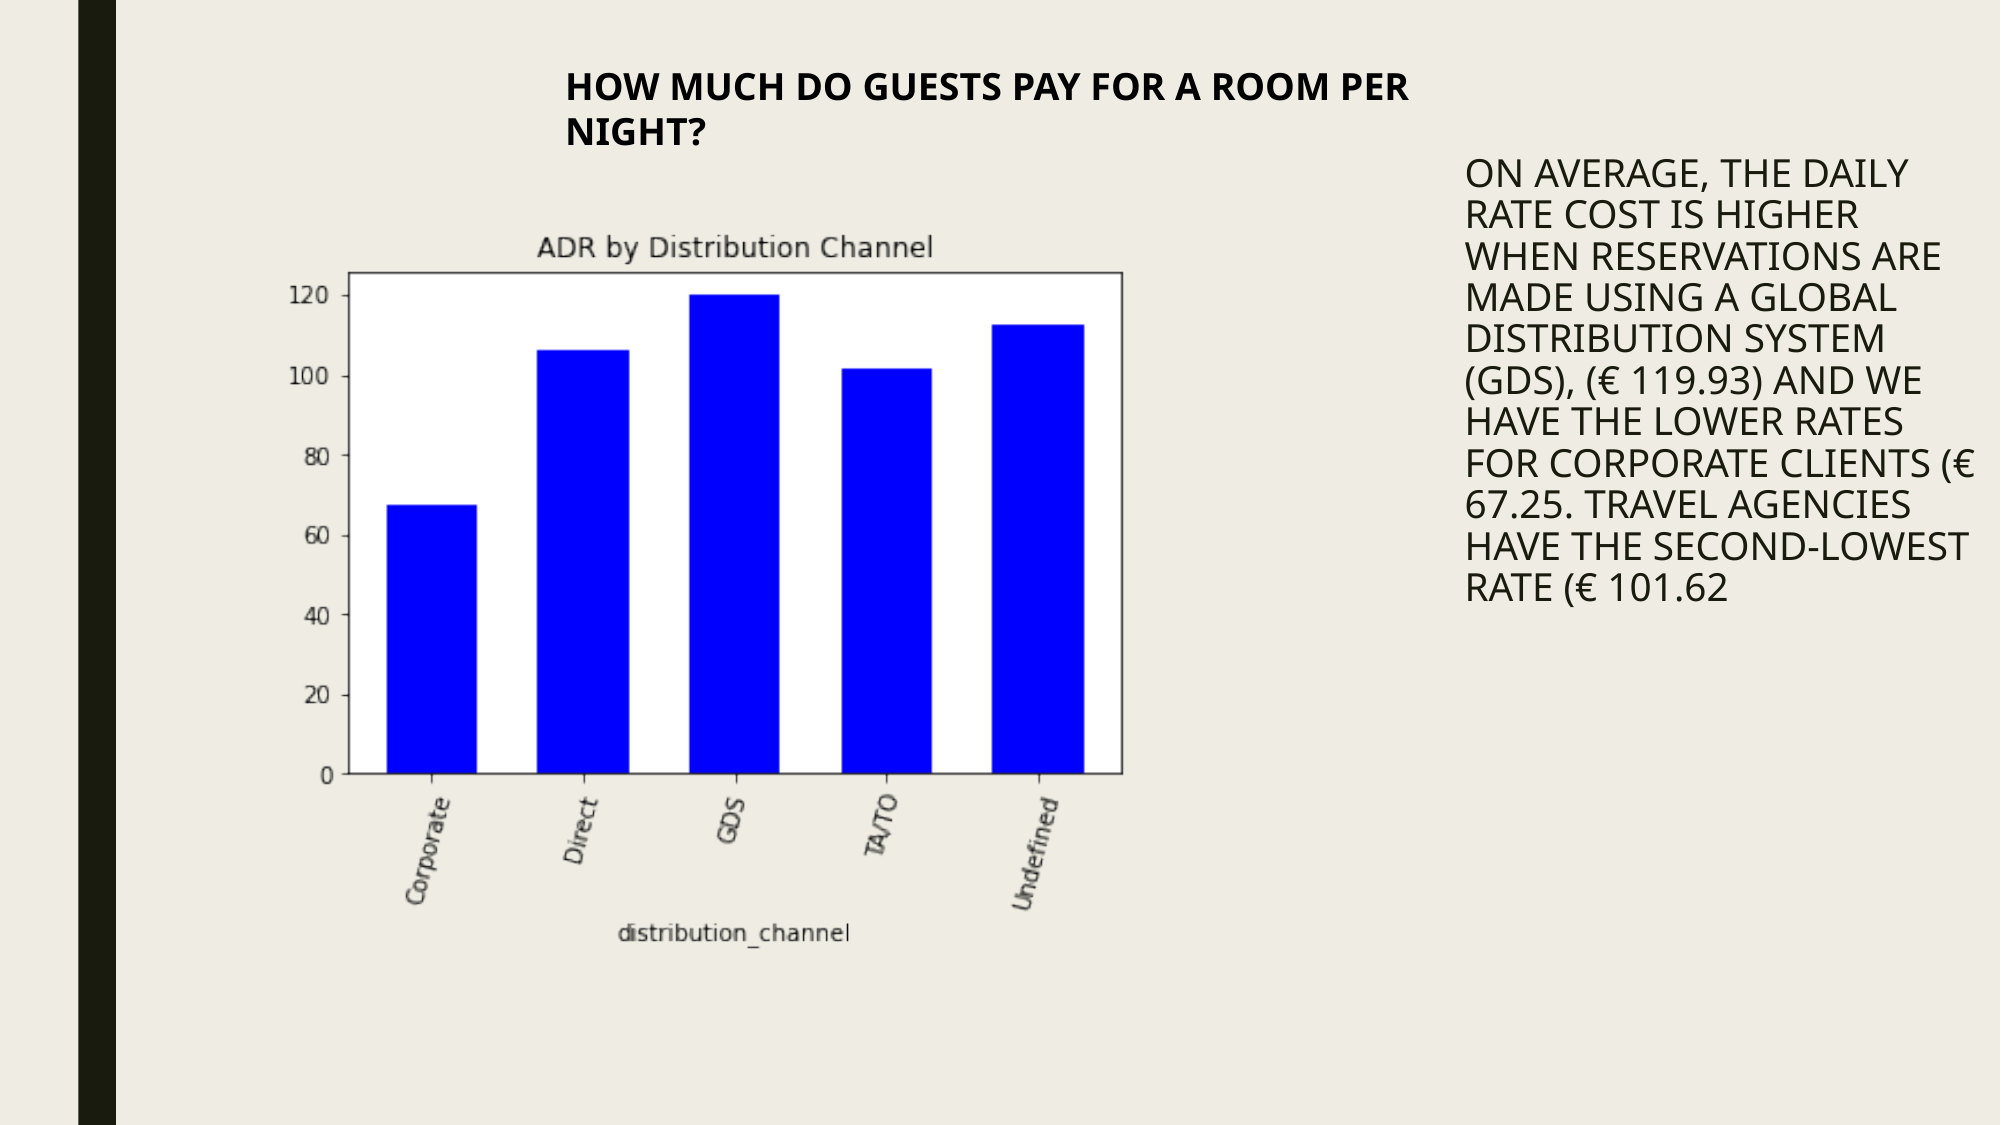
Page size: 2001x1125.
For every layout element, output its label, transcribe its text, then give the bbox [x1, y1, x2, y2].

title On average, the Daily rate cost is higher when reservations are made using a Global Distribution System (GDS), (€ 119.93) and we have the lower rates for Corporate clients (€ 67.25. Travel Agencies have the second-lowest rate (€ 101.62 [1449, 103, 2000, 717]
picture [272, 219, 1138, 963]
text_box How much do guests pay for a room per night? [550, 55, 1551, 206]
